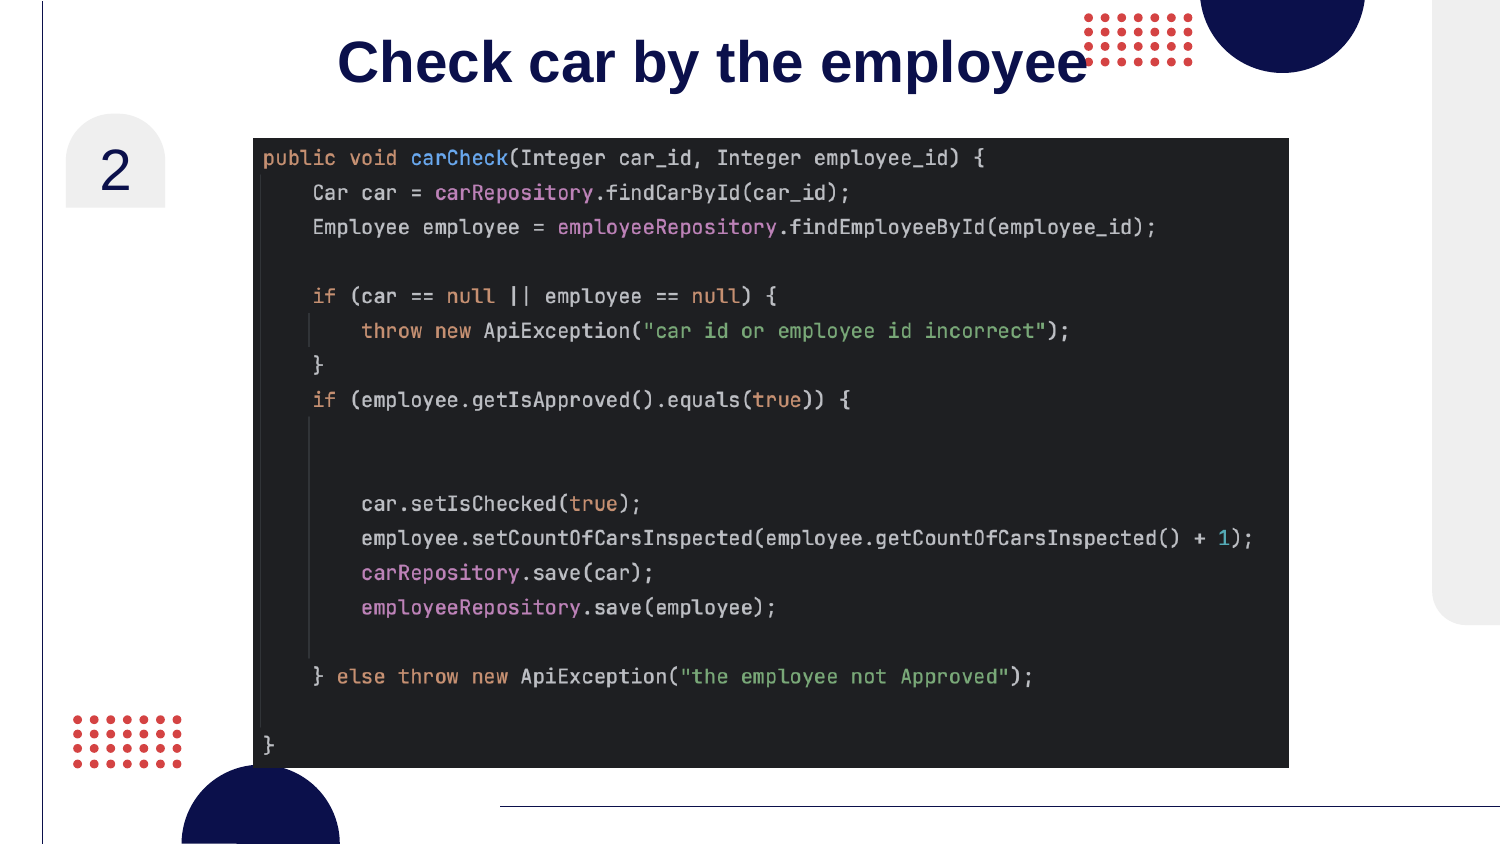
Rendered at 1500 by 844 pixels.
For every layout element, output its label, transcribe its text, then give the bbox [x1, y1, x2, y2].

text_box 2 [65, 113, 166, 208]
text_box Check car by the employee [322, 16, 1311, 102]
picture [253, 138, 1289, 768]
